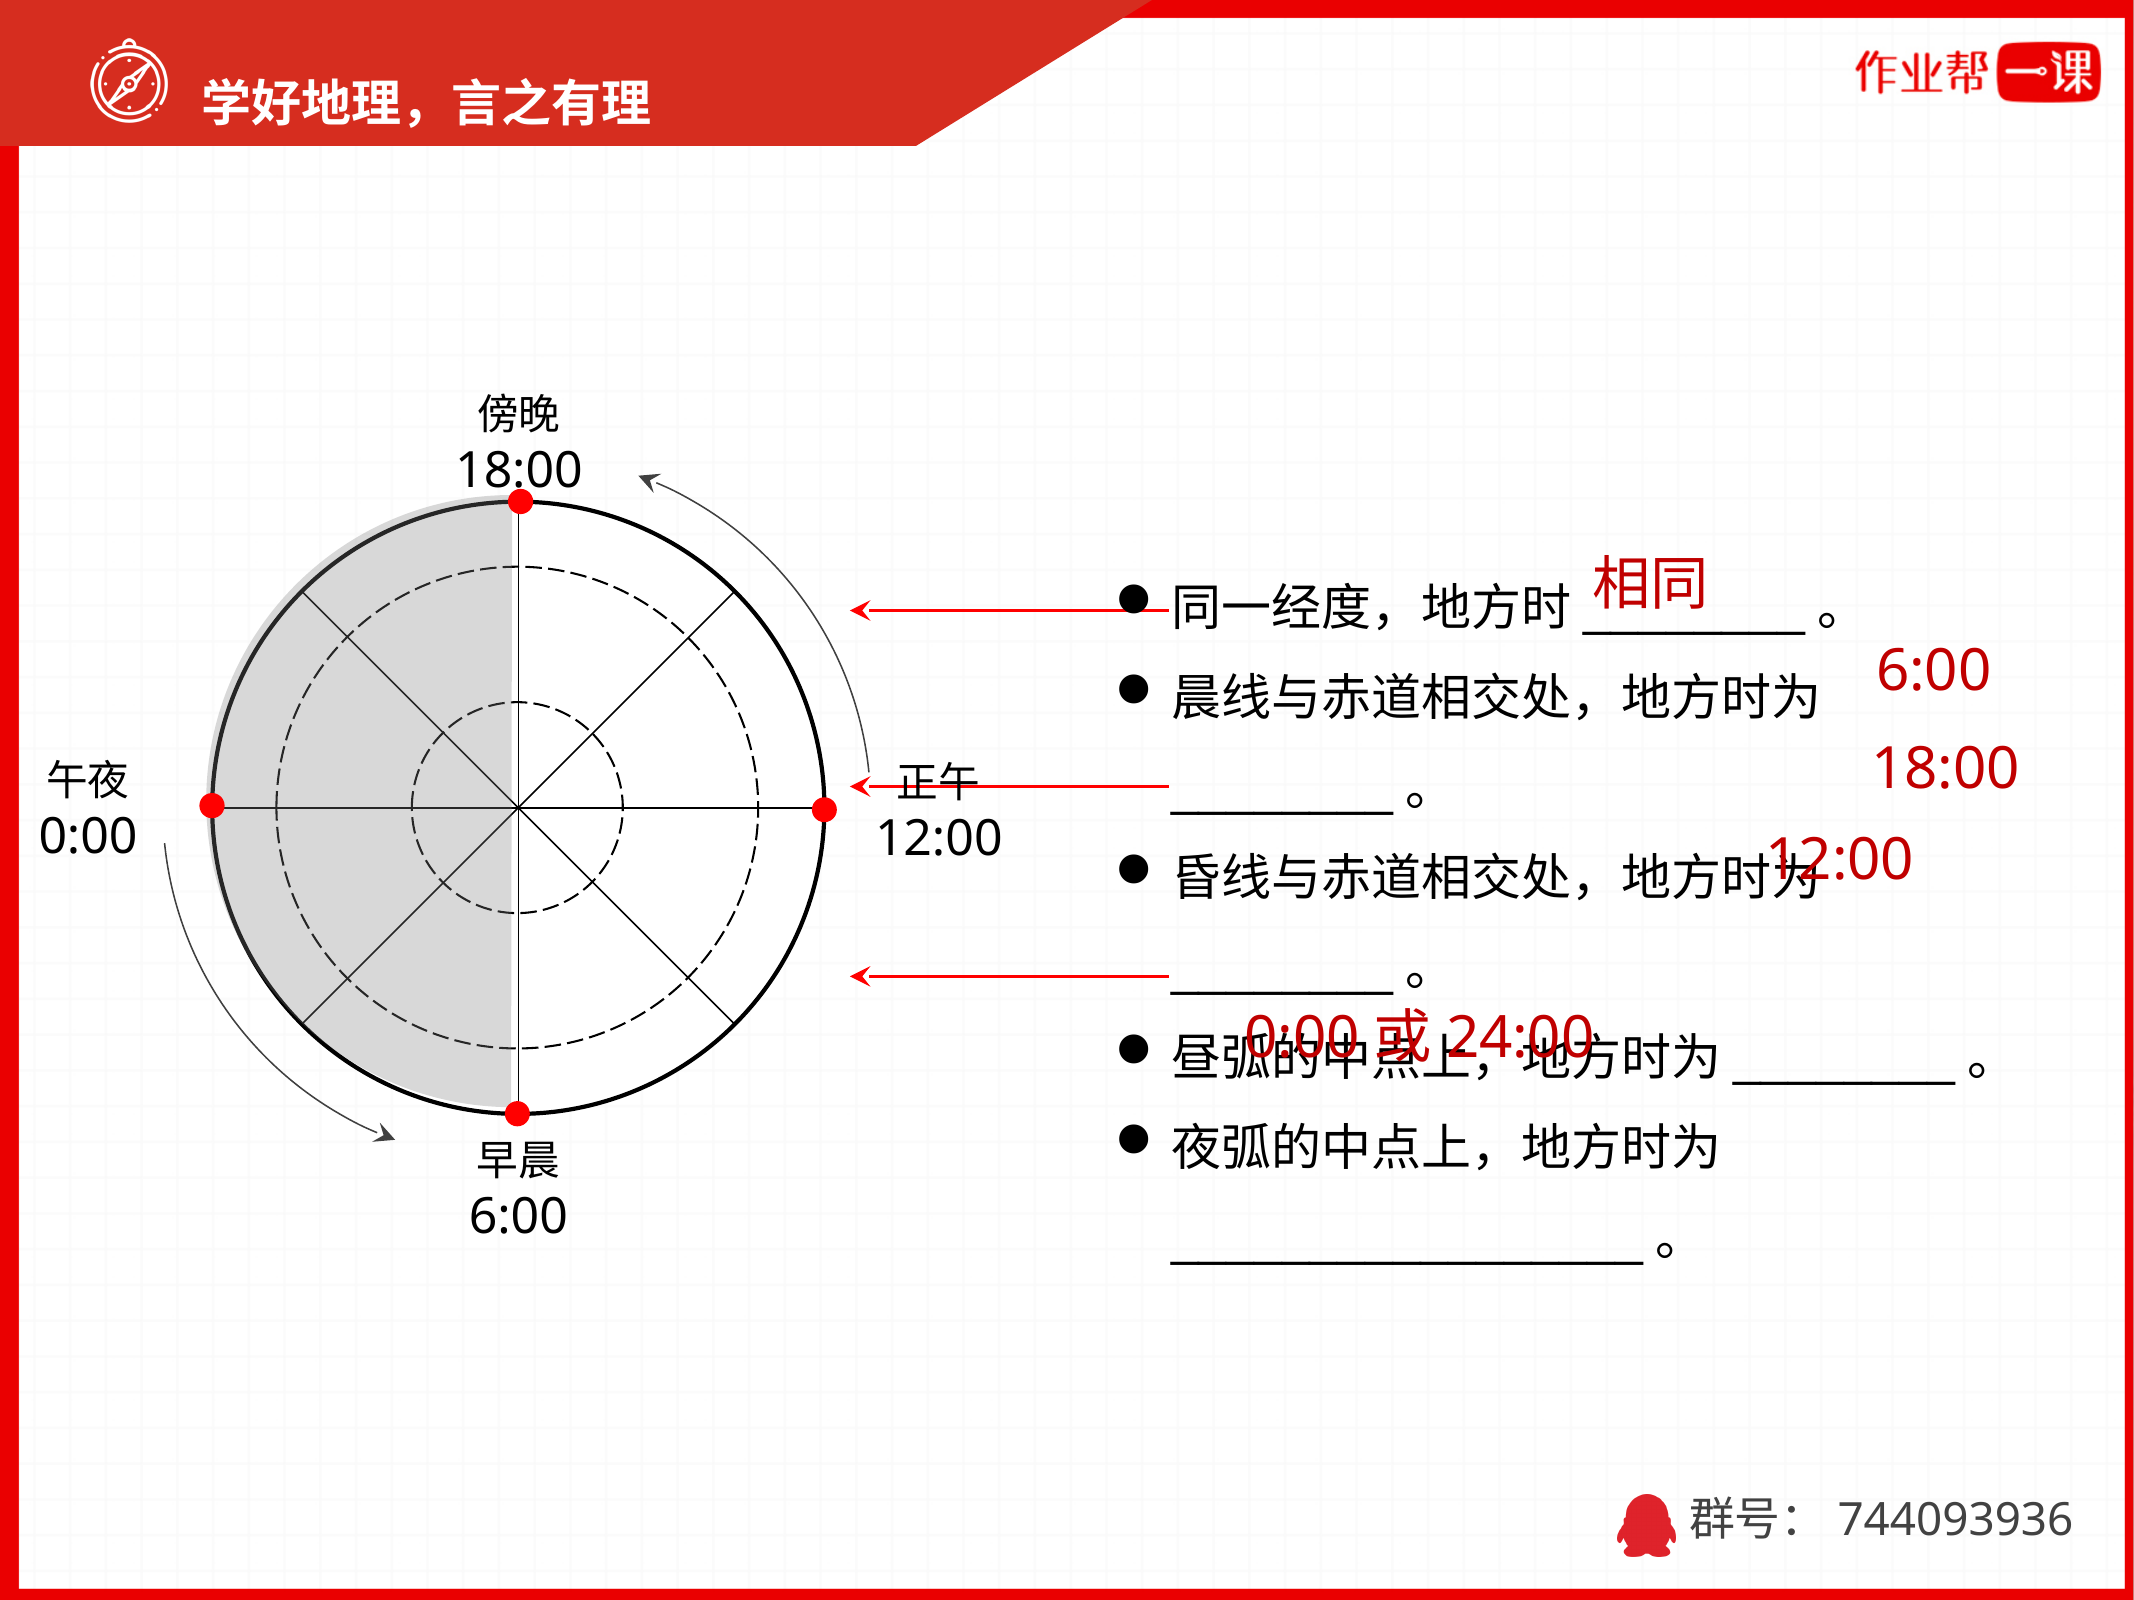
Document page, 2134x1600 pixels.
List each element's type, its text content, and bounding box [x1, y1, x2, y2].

picture [0, 0, 2134, 1600]
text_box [0, 737, 225, 880]
text_box 12:00 [1750, 813, 1929, 899]
picture [90, 38, 168, 123]
text_box [328, 1108, 375, 1133]
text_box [375, 1100, 661, 1241]
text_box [207, 494, 820, 1108]
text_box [276, 566, 759, 1049]
text_box 同一经度，地方时________。 晨线与赤道相交处，地方时为________。 昏线与赤道相交处，地方时为________。 昼弧的中点上，地方时为________。 夜弧的中点上，地方时为_________________。 [1100, 538, 2098, 1274]
text_box [169, 880, 207, 981]
text_box 0:00或24:00 [1229, 992, 1610, 1077]
text_box [820, 623, 865, 739]
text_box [802, 739, 1075, 882]
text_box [337, 389, 701, 515]
